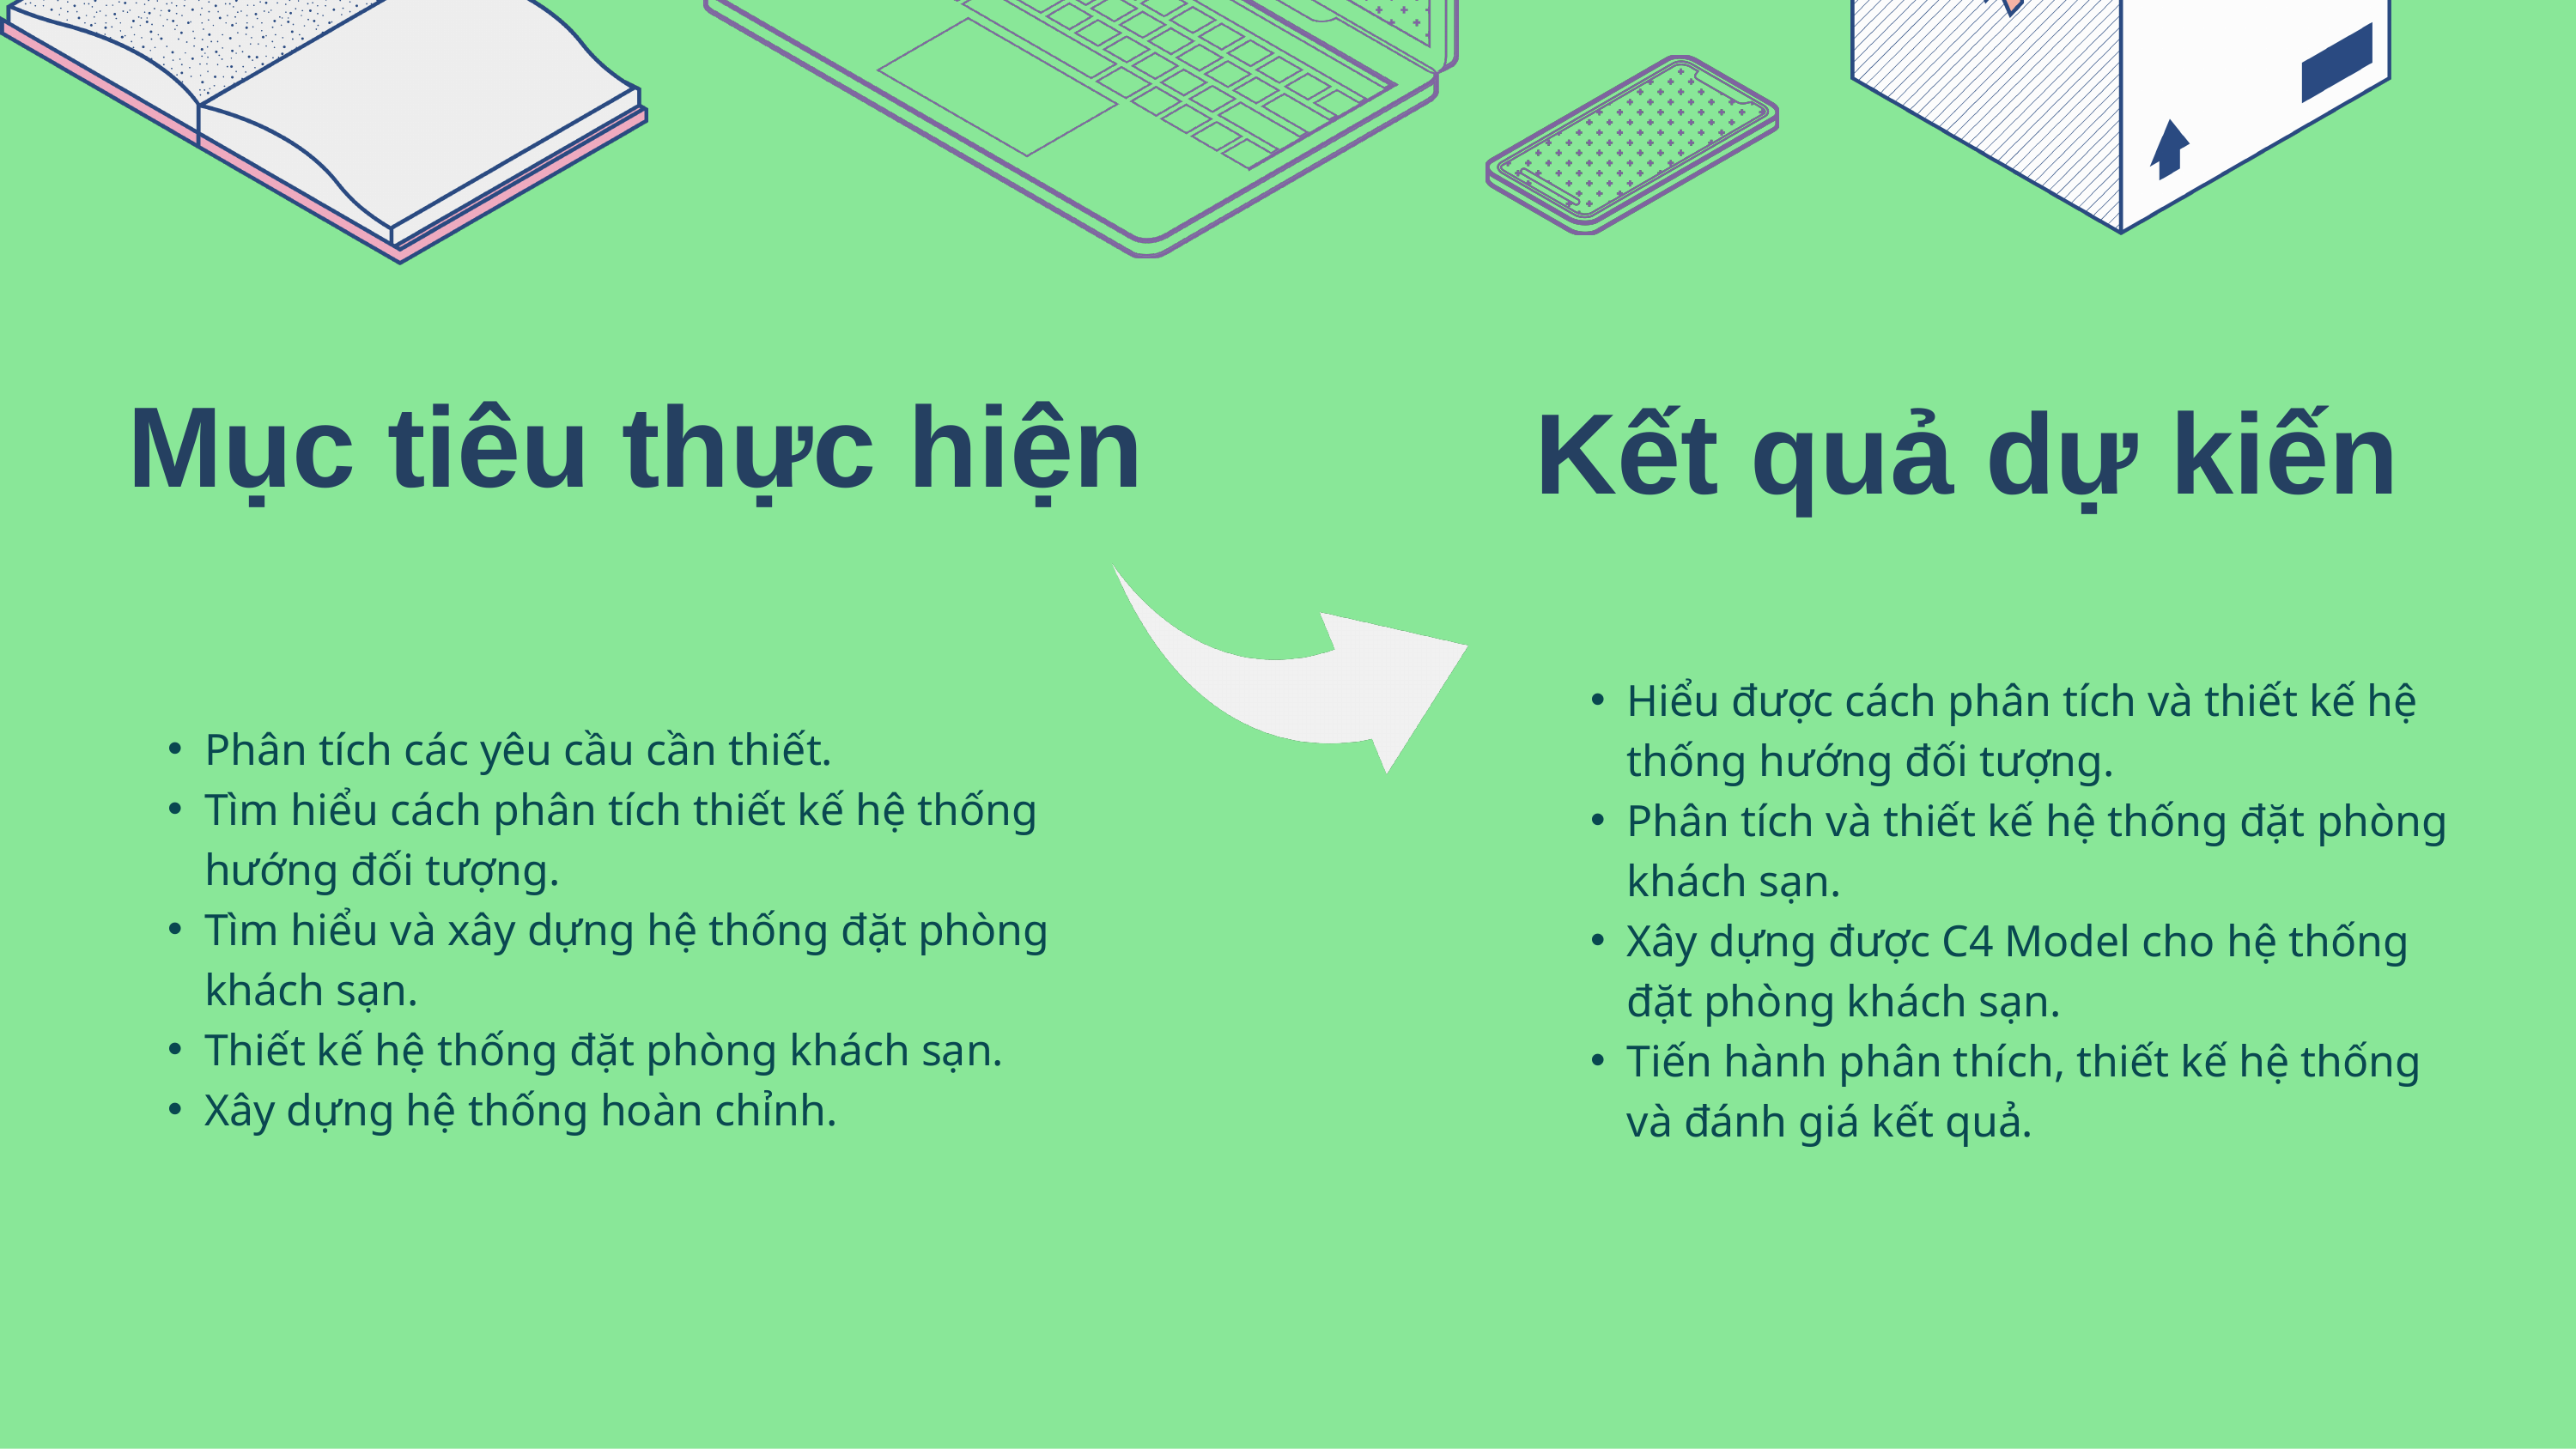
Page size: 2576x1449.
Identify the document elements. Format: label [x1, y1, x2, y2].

text_box [1534, 379, 2451, 1216]
picture [703, 0, 1459, 258]
picture [1850, 0, 2392, 235]
text_box [126, 372, 1173, 1262]
picture [0, 0, 648, 265]
picture [1156, 449, 1501, 840]
picture [1485, 54, 1779, 235]
